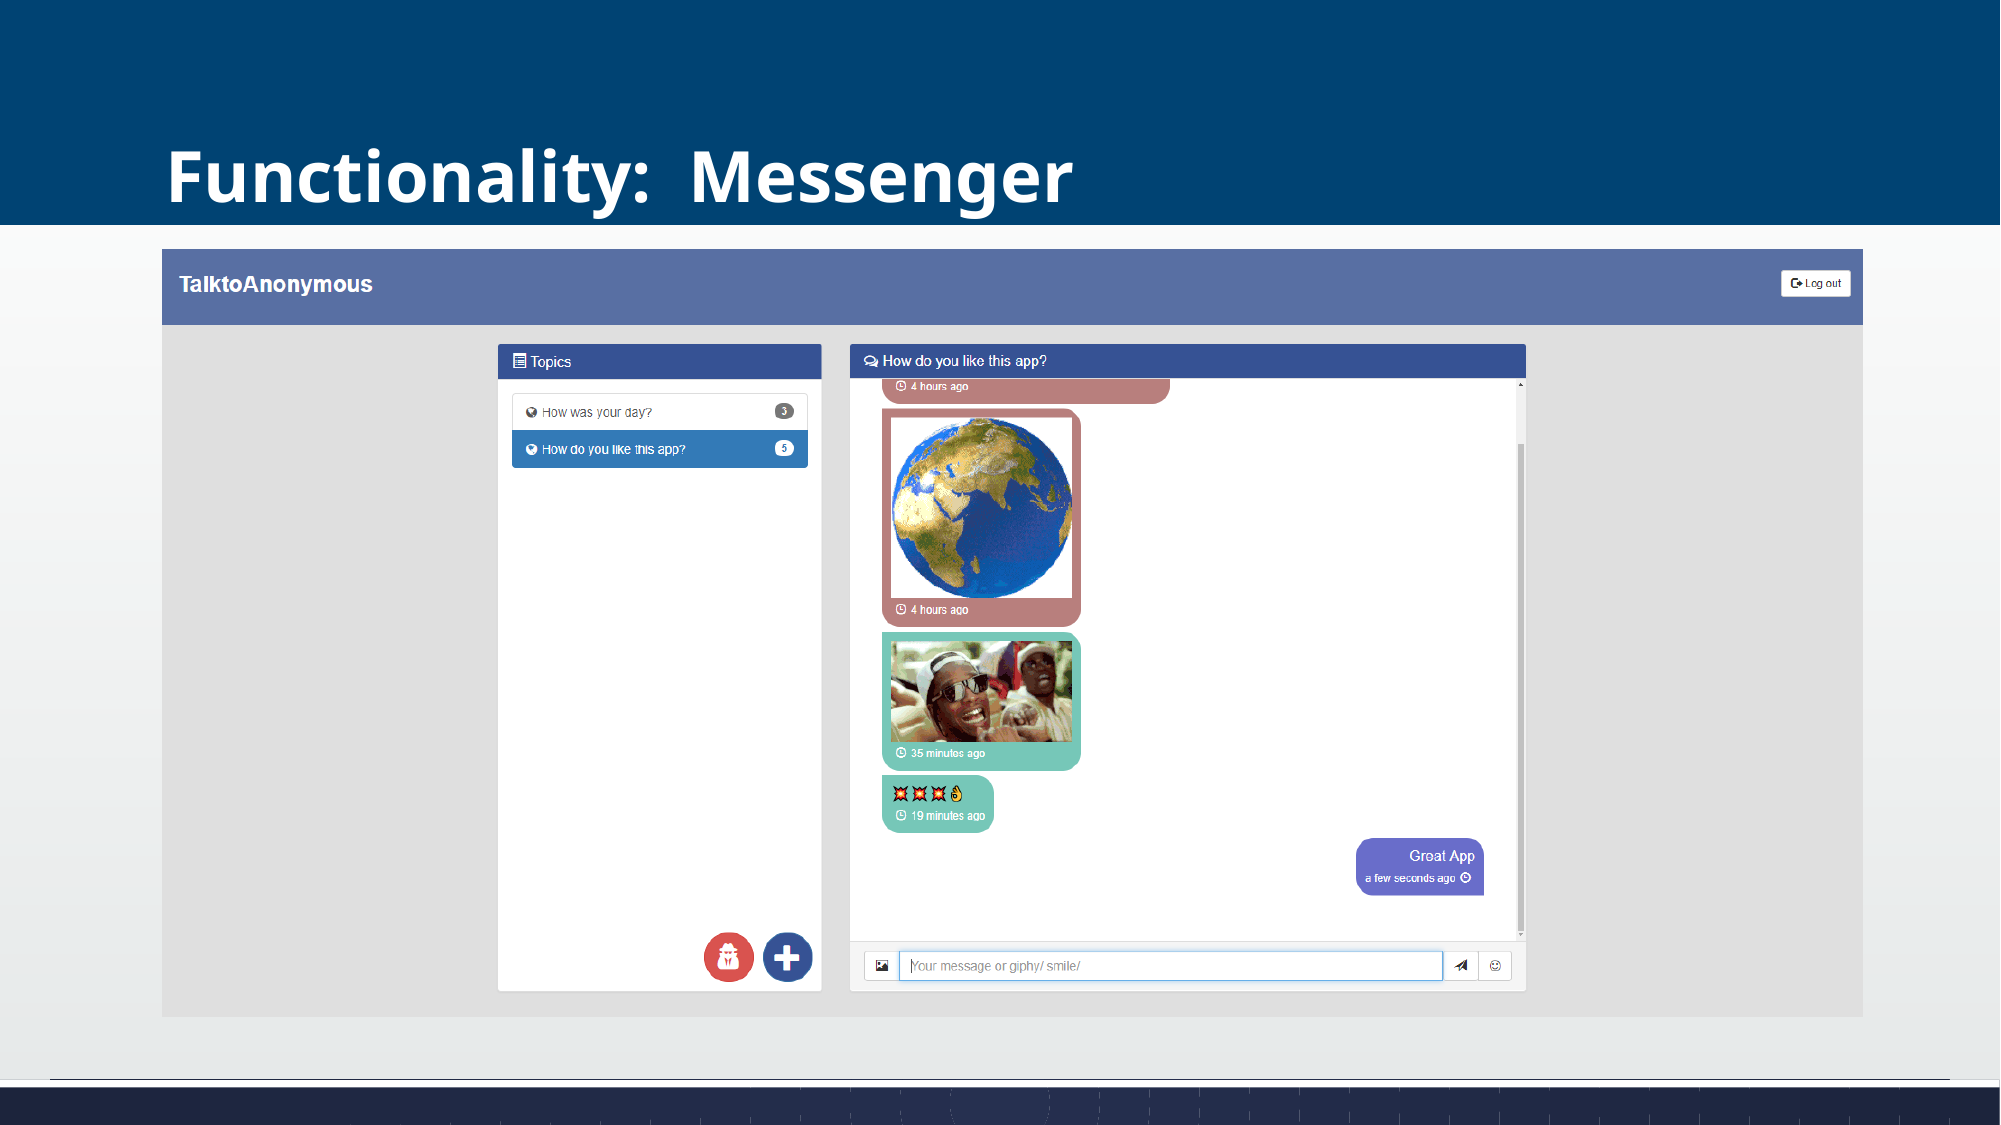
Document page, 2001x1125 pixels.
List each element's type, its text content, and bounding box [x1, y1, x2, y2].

picture [162, 249, 1863, 1017]
text_box Functionality: Messenger [0, 0, 2000, 225]
